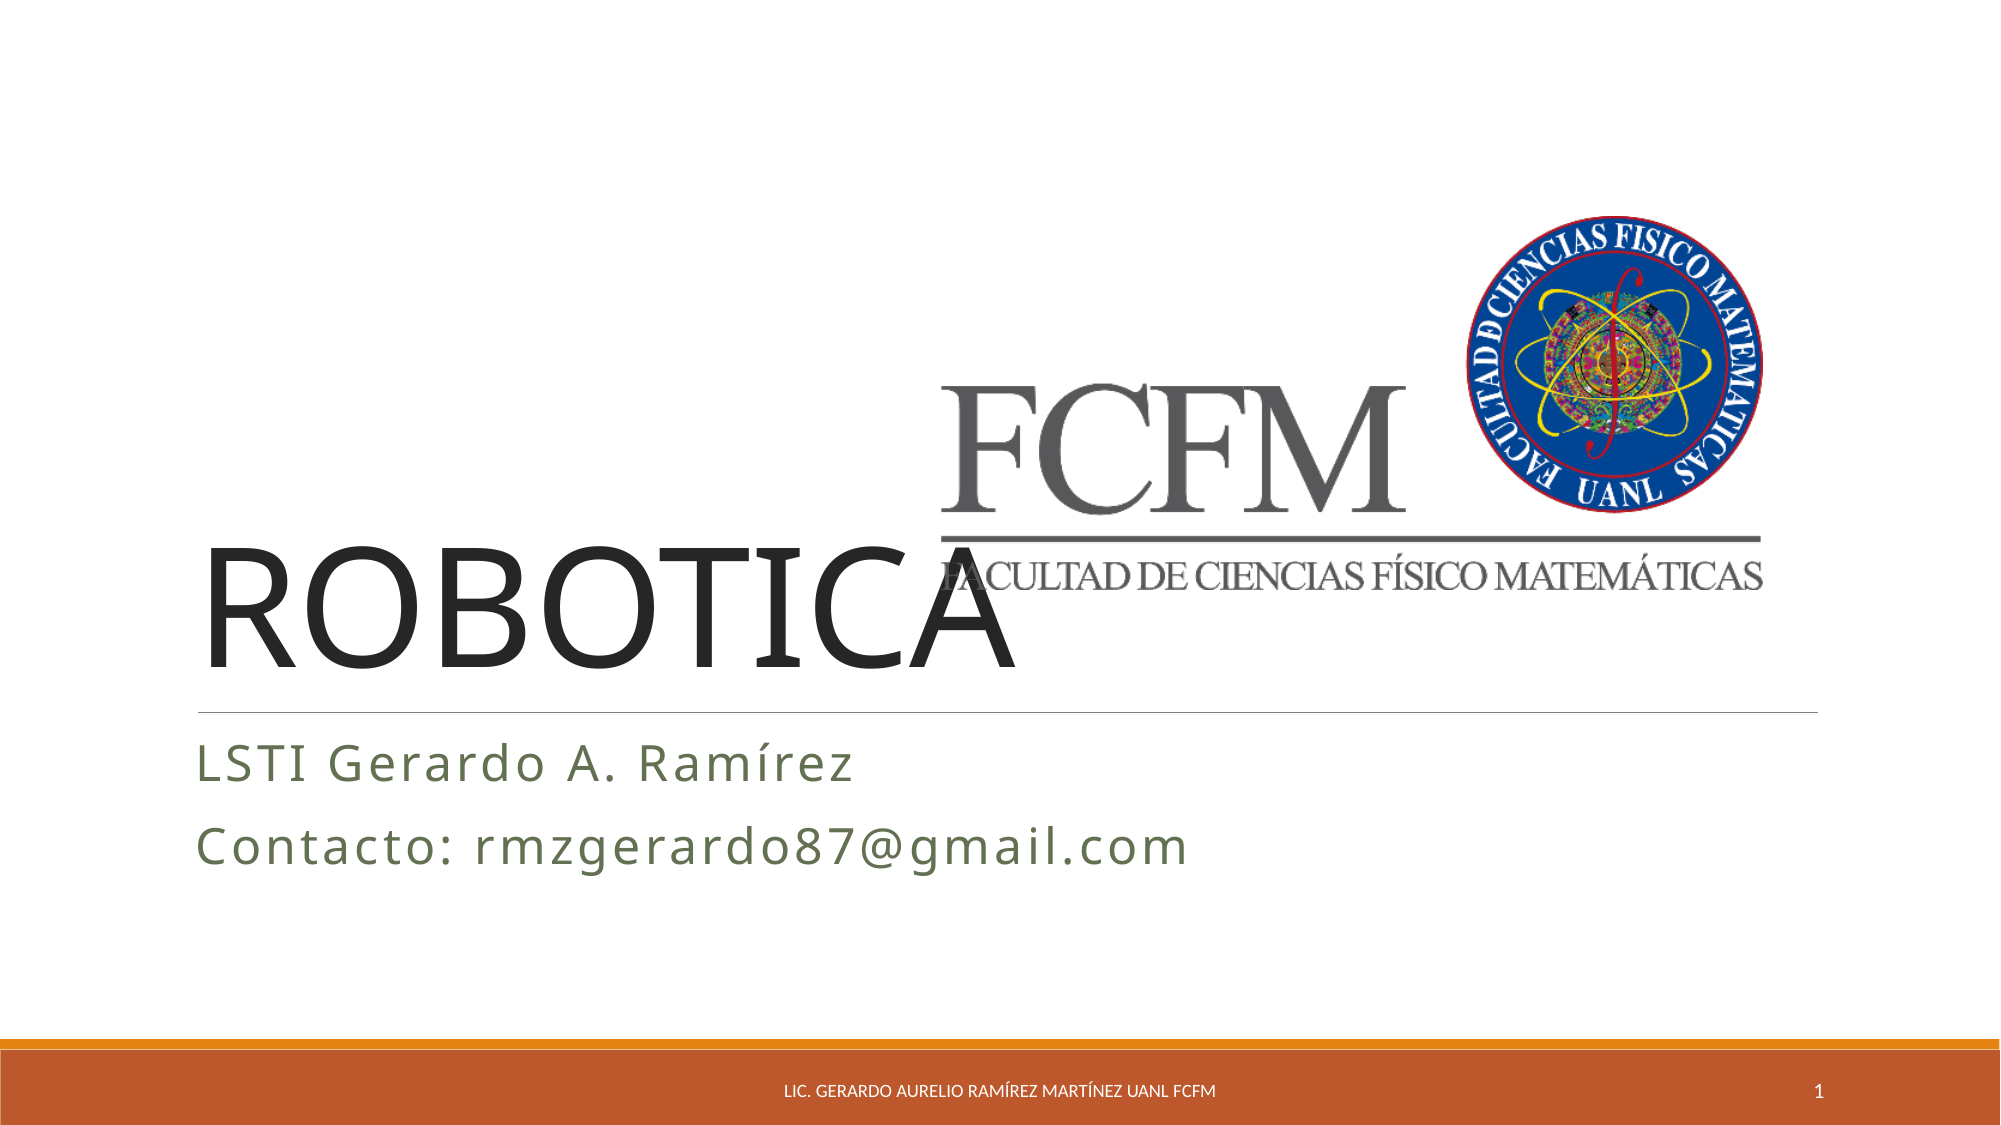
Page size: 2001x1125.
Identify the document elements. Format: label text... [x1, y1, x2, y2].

picture [941, 216, 1764, 591]
footer Lic. Gerardo Aurelio Ramírez Martínez UANL FCFM [604, 1059, 1396, 1120]
subtitle LSTI Gerardo A. Ramírez Contacto: rmzgerardo87@gmail.com [180, 730, 1831, 919]
slide_number 1 [1624, 1059, 1840, 1120]
title ROBOTICA [180, 124, 1830, 710]
